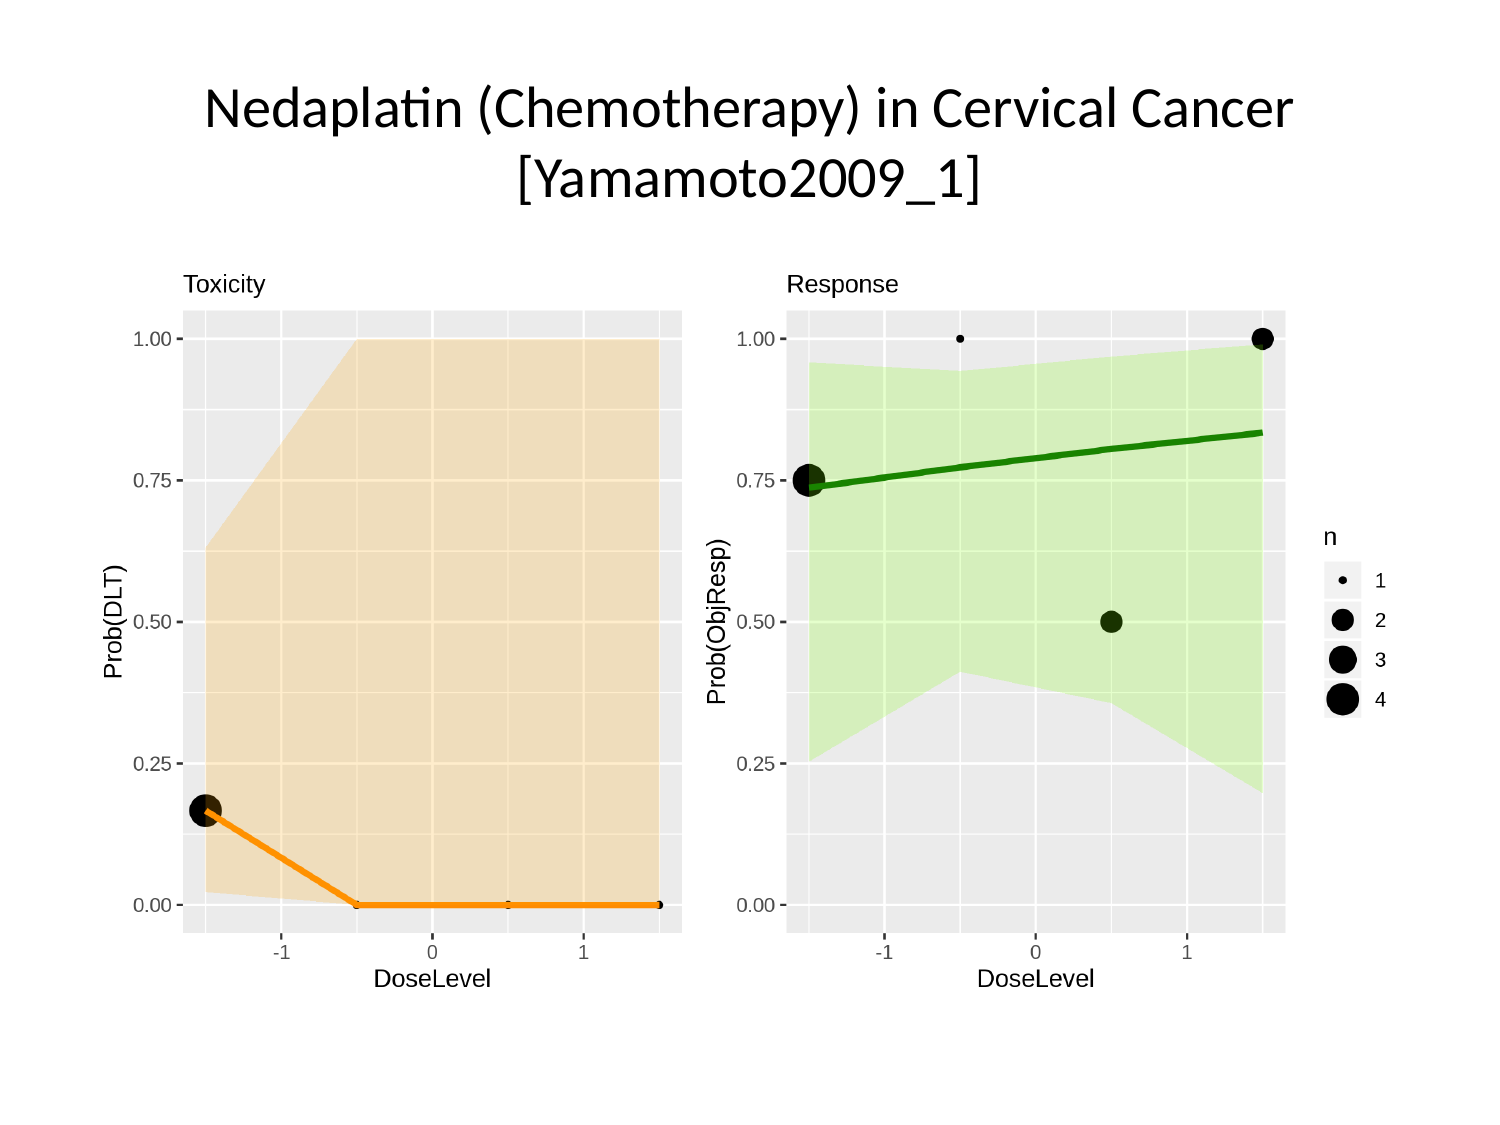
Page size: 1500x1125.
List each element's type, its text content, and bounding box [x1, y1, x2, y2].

picture [91, 262, 1411, 1005]
title Nedaplatin (Chemotherapy) in Cervical Cancer [Yamamoto2009_1] [75, 45, 1425, 233]
